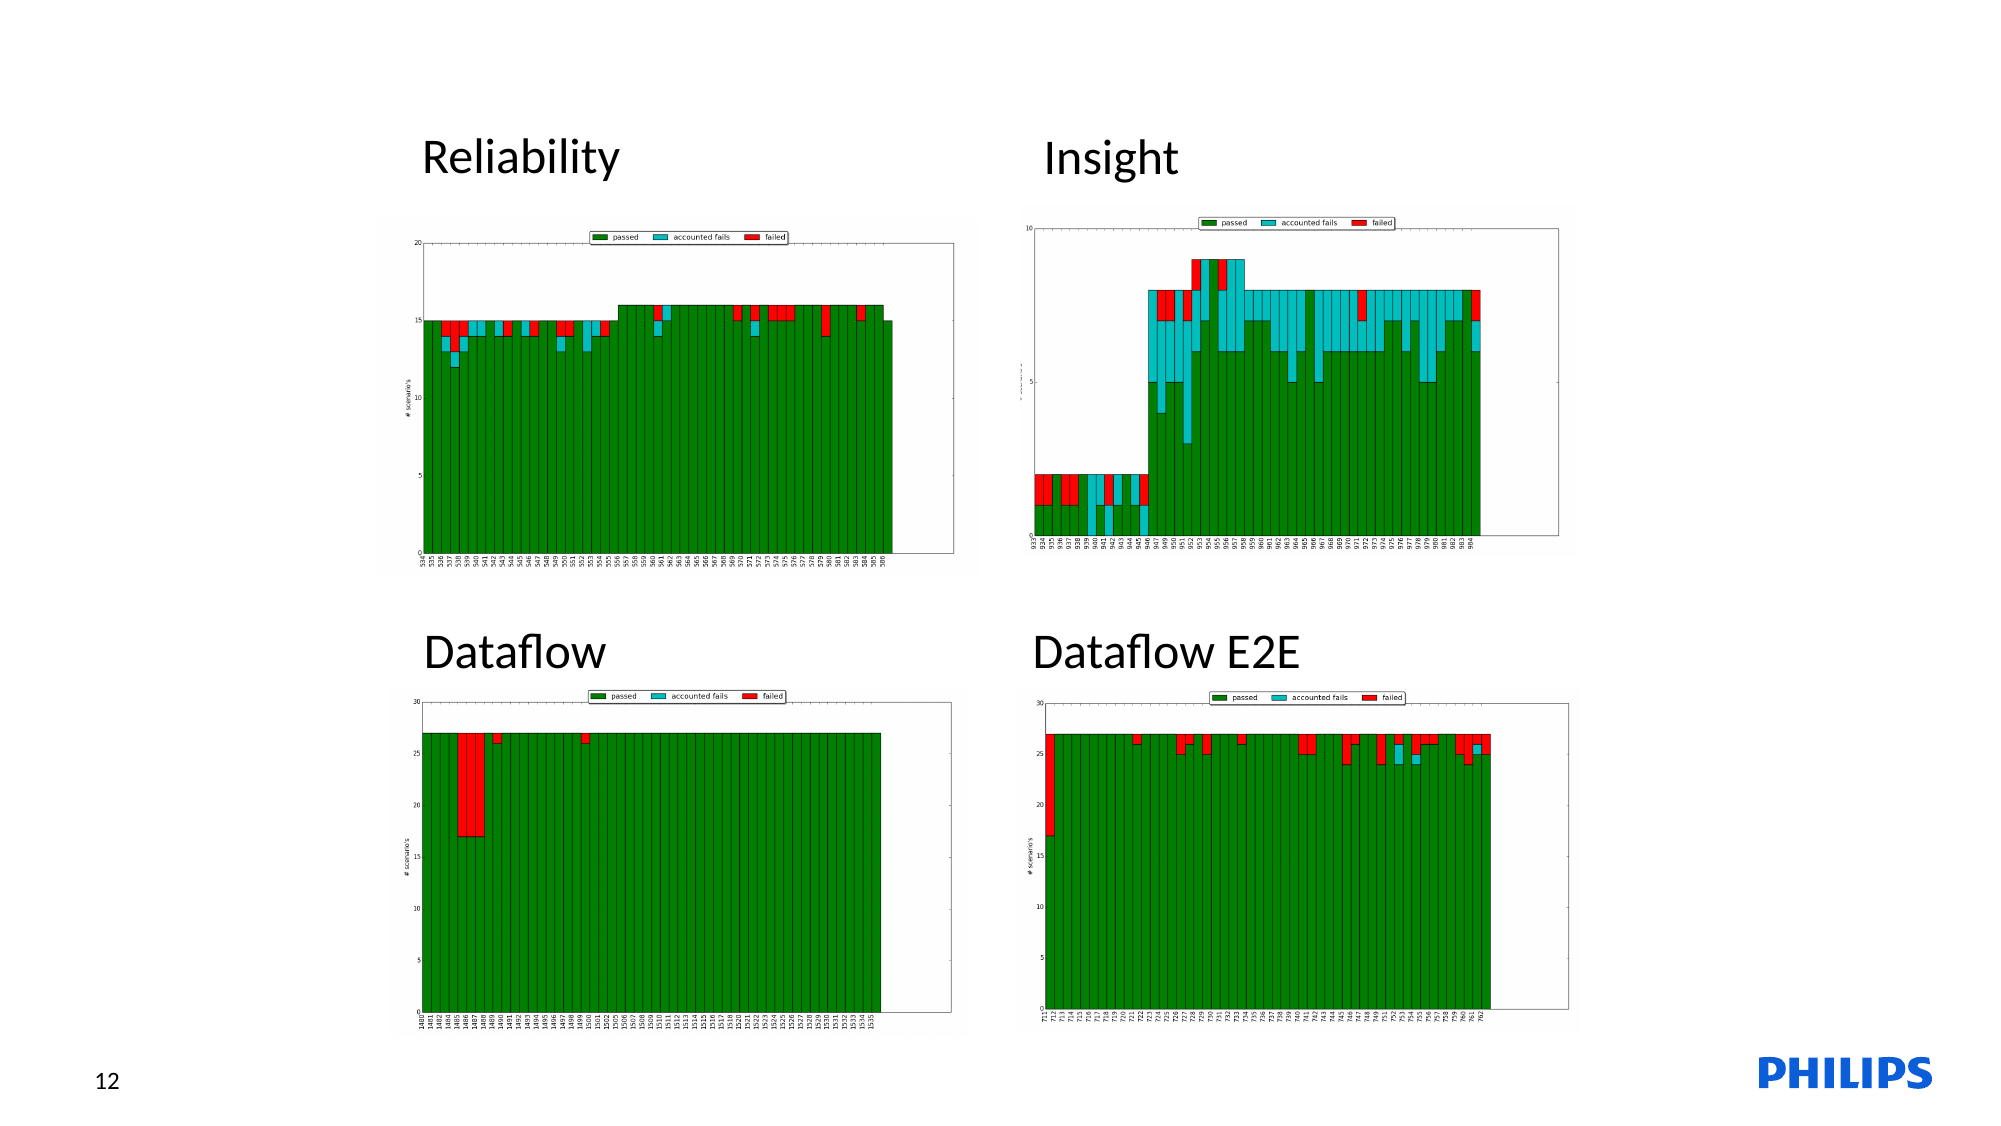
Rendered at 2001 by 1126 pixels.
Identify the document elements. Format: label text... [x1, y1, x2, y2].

text_box Dataflow E2E [1017, 610, 1426, 686]
picture [1017, 686, 1581, 1033]
text_box Dataflow [409, 611, 629, 685]
picture [1020, 204, 1578, 557]
picture [377, 216, 980, 576]
text_box Insight [1029, 116, 1247, 192]
picture [388, 686, 969, 1037]
text_box Reliability [407, 116, 871, 192]
